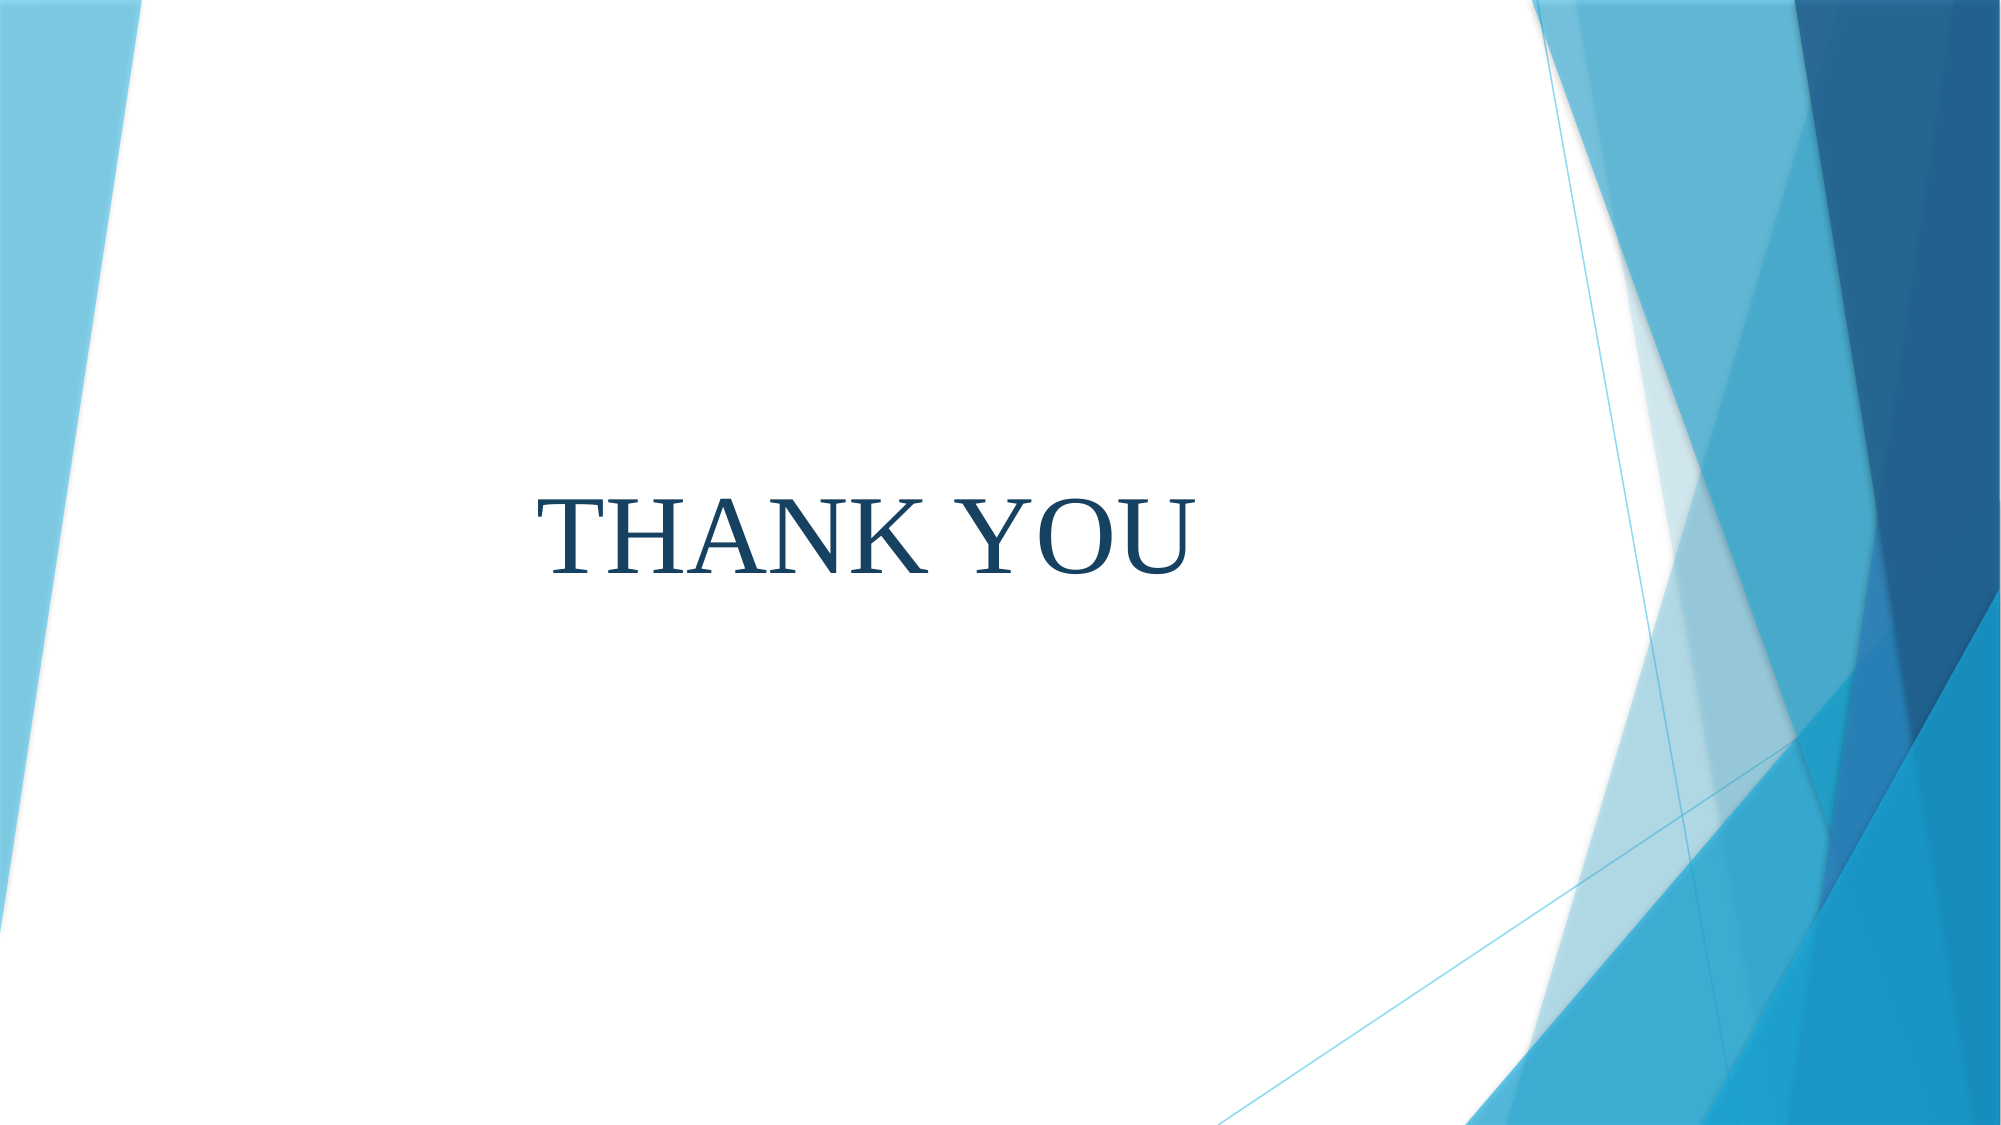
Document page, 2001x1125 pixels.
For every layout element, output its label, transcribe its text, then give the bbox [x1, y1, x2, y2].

subtitle THANK YOU [391, 453, 1213, 660]
